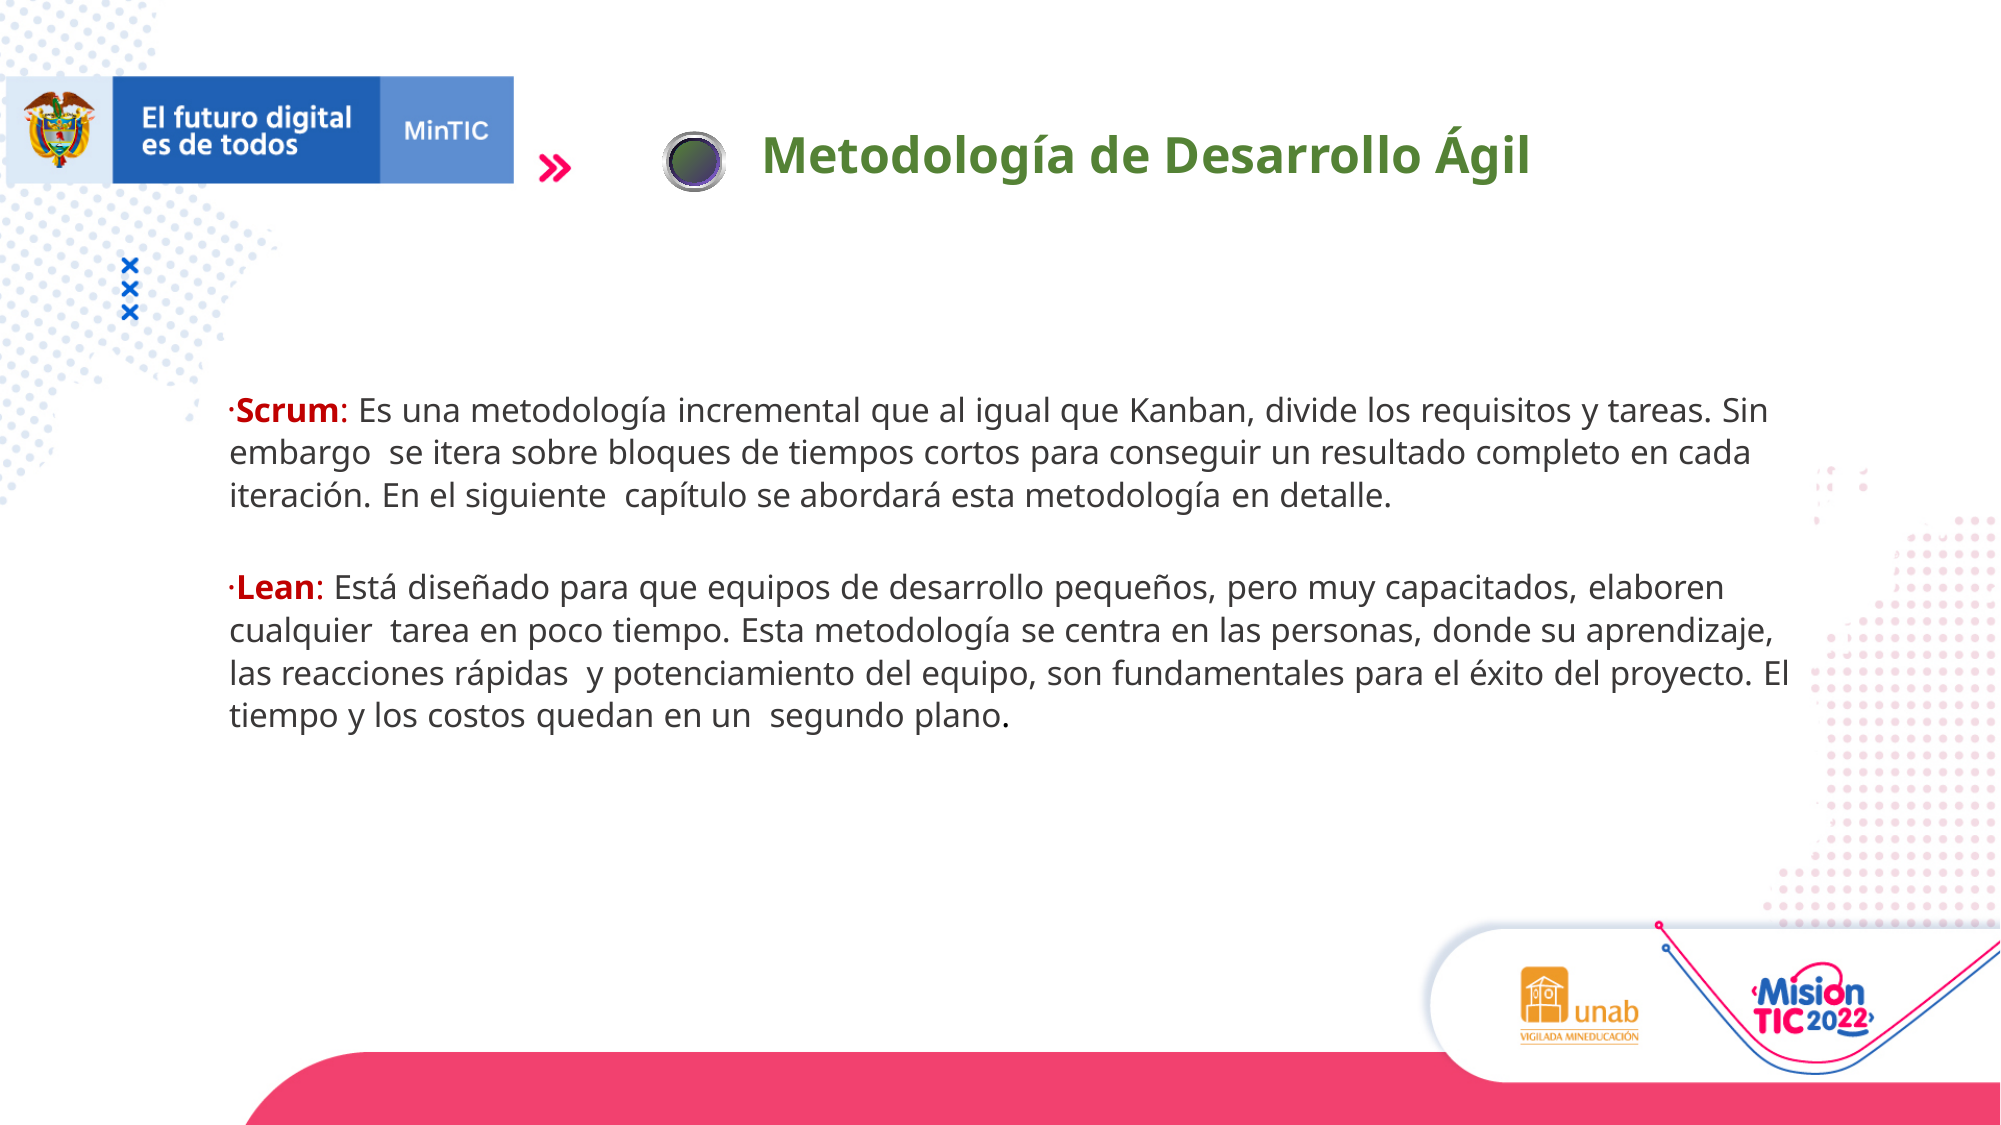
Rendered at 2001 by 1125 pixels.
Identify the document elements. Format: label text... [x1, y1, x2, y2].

text_box Metodología de Desarrollo Ágil [746, 116, 2000, 191]
text_box Scrum: Es una metodología incremental que al igual que Kanban, divide los requisitos y tareas. Sin embargo se itera sobre bloques de tiempos cortos para conseguir un resultado completo en cada iteración. En el siguiente capítulo se abordará esta metodología en detalle. Lean: Está diseñado para que equipos de desarrollo pequeños, pero muy capacitados, elaboren cualquier tarea en poco tiempo. Esta metodología se centra en las personas, donde su aprendizaje, las reacciones rápidas y potenciamiento del equipo, son fundamentales para el éxito del proyecto. El tiempo y los costos quedan en un segundo plano. [227, 383, 1829, 735]
picture [0, 0, 2001, 1125]
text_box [662, 131, 727, 192]
